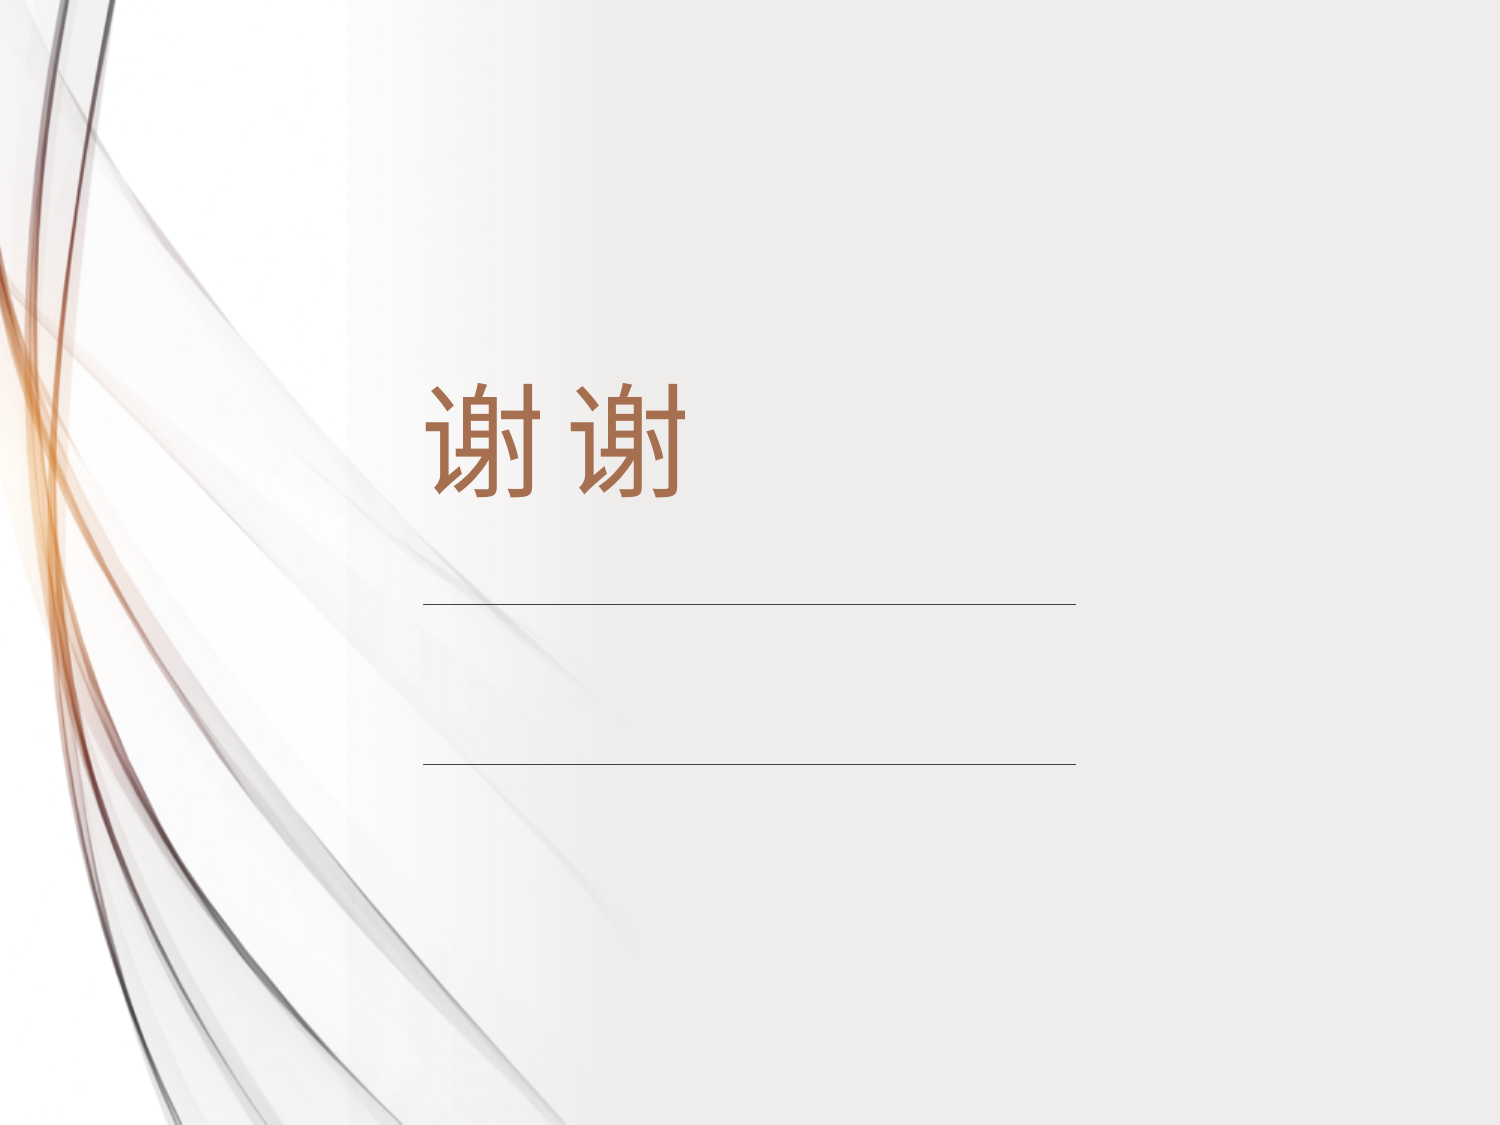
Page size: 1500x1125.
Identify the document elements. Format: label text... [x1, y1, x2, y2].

picture [0, 0, 1500, 1125]
text_box 谢谢 [419, 341, 1081, 514]
